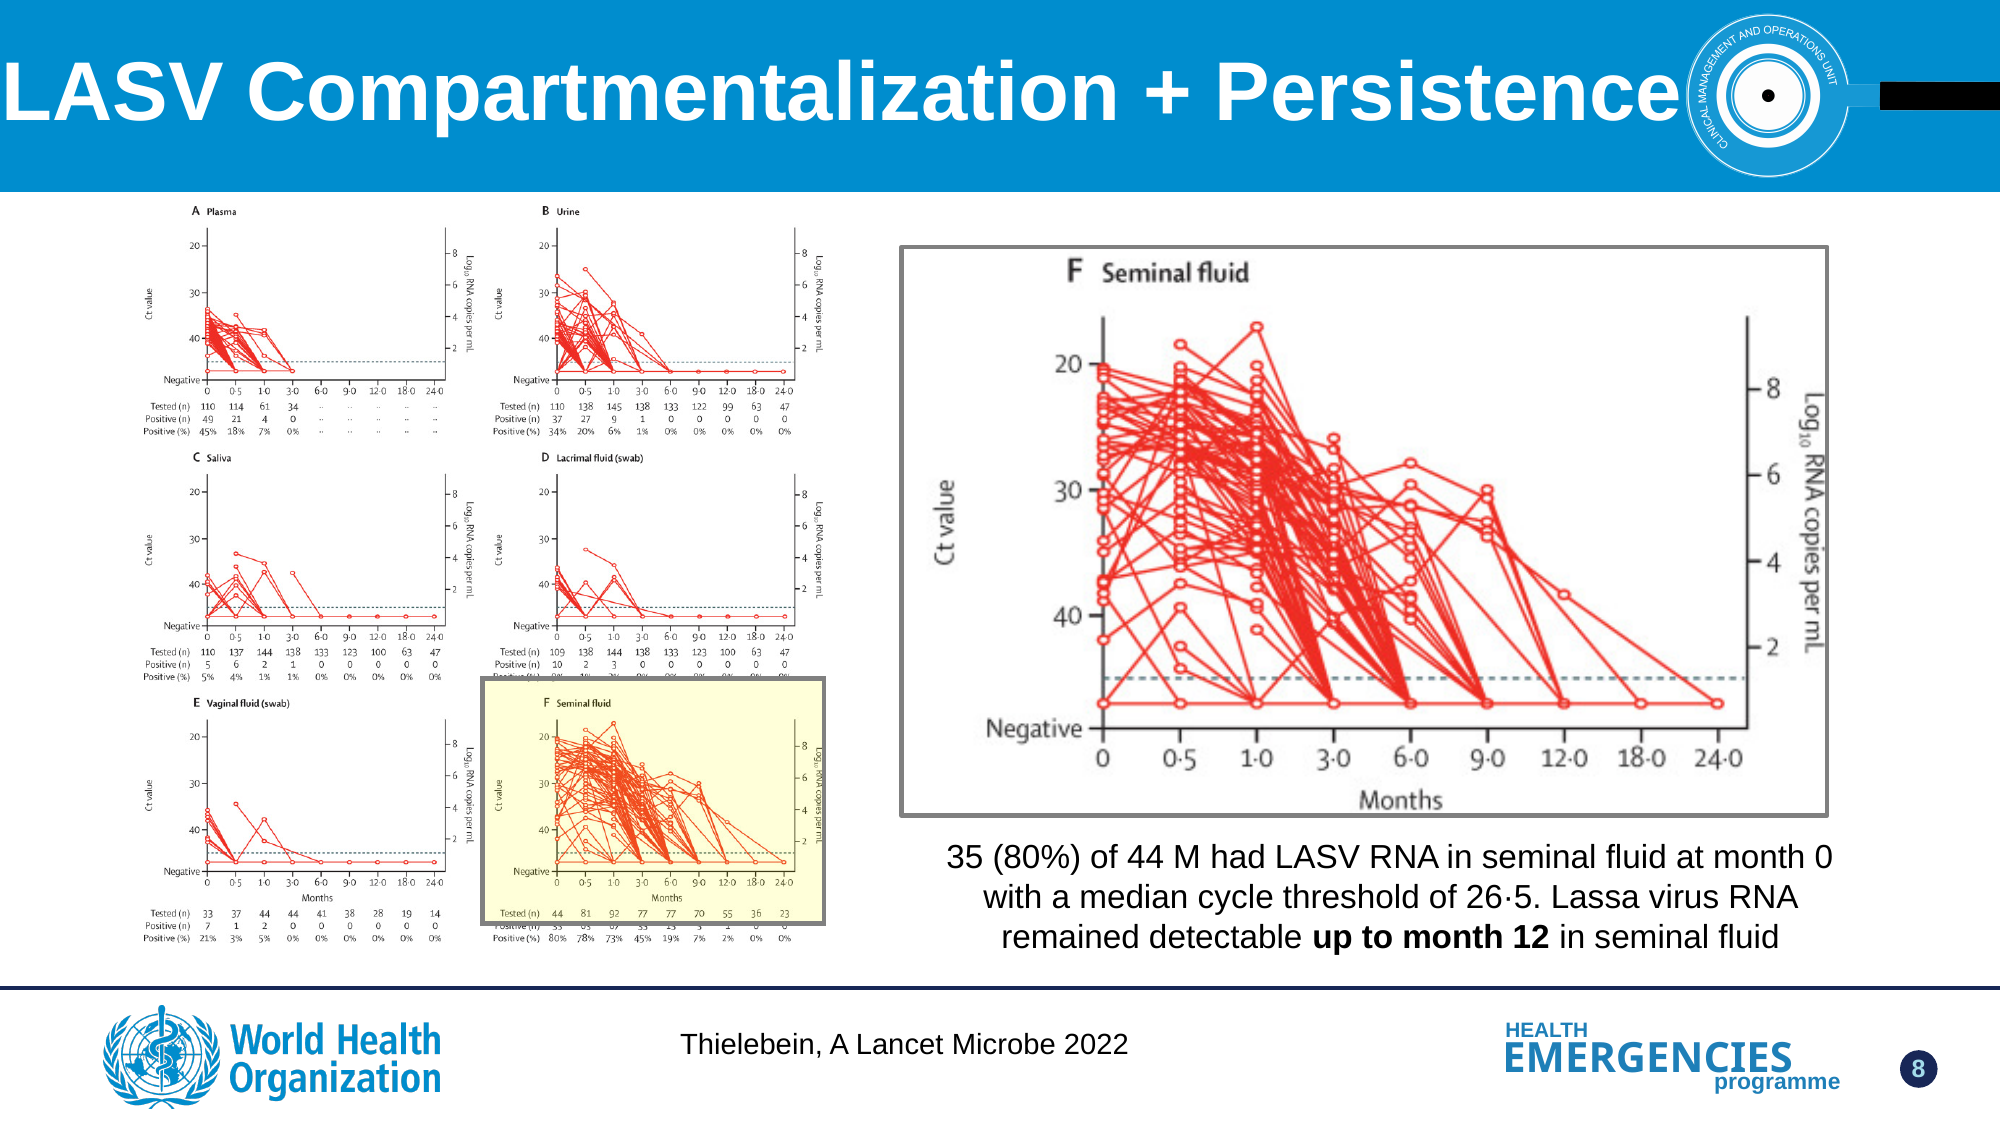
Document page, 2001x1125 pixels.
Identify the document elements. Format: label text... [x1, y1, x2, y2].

picture [182, 1056, 192, 1074]
picture [103, 1005, 440, 1109]
picture [163, 1078, 170, 1085]
picture [142, 1076, 160, 1085]
text_box Thielebein, A Lancet Microbe 2022 [665, 1017, 1667, 1068]
picture [144, 206, 823, 944]
picture [139, 1056, 161, 1077]
picture [1729, 14, 2000, 177]
title LASV Compartmentalization + Persistence [0, 0, 1729, 192]
text_box 35 (80%) of 44 M had LASV RNA in seminal fluid at month 0 with a median cycle threshold of 26·5. Lassa virus RNA remained detectable up to month 12 in seminal fluid [930, 828, 1852, 963]
picture [123, 1016, 160, 1053]
picture [209, 1063, 217, 1071]
picture [903, 249, 1825, 814]
picture [153, 1102, 170, 1109]
picture [164, 1016, 187, 1031]
picture [176, 1040, 184, 1053]
picture [177, 1056, 184, 1068]
